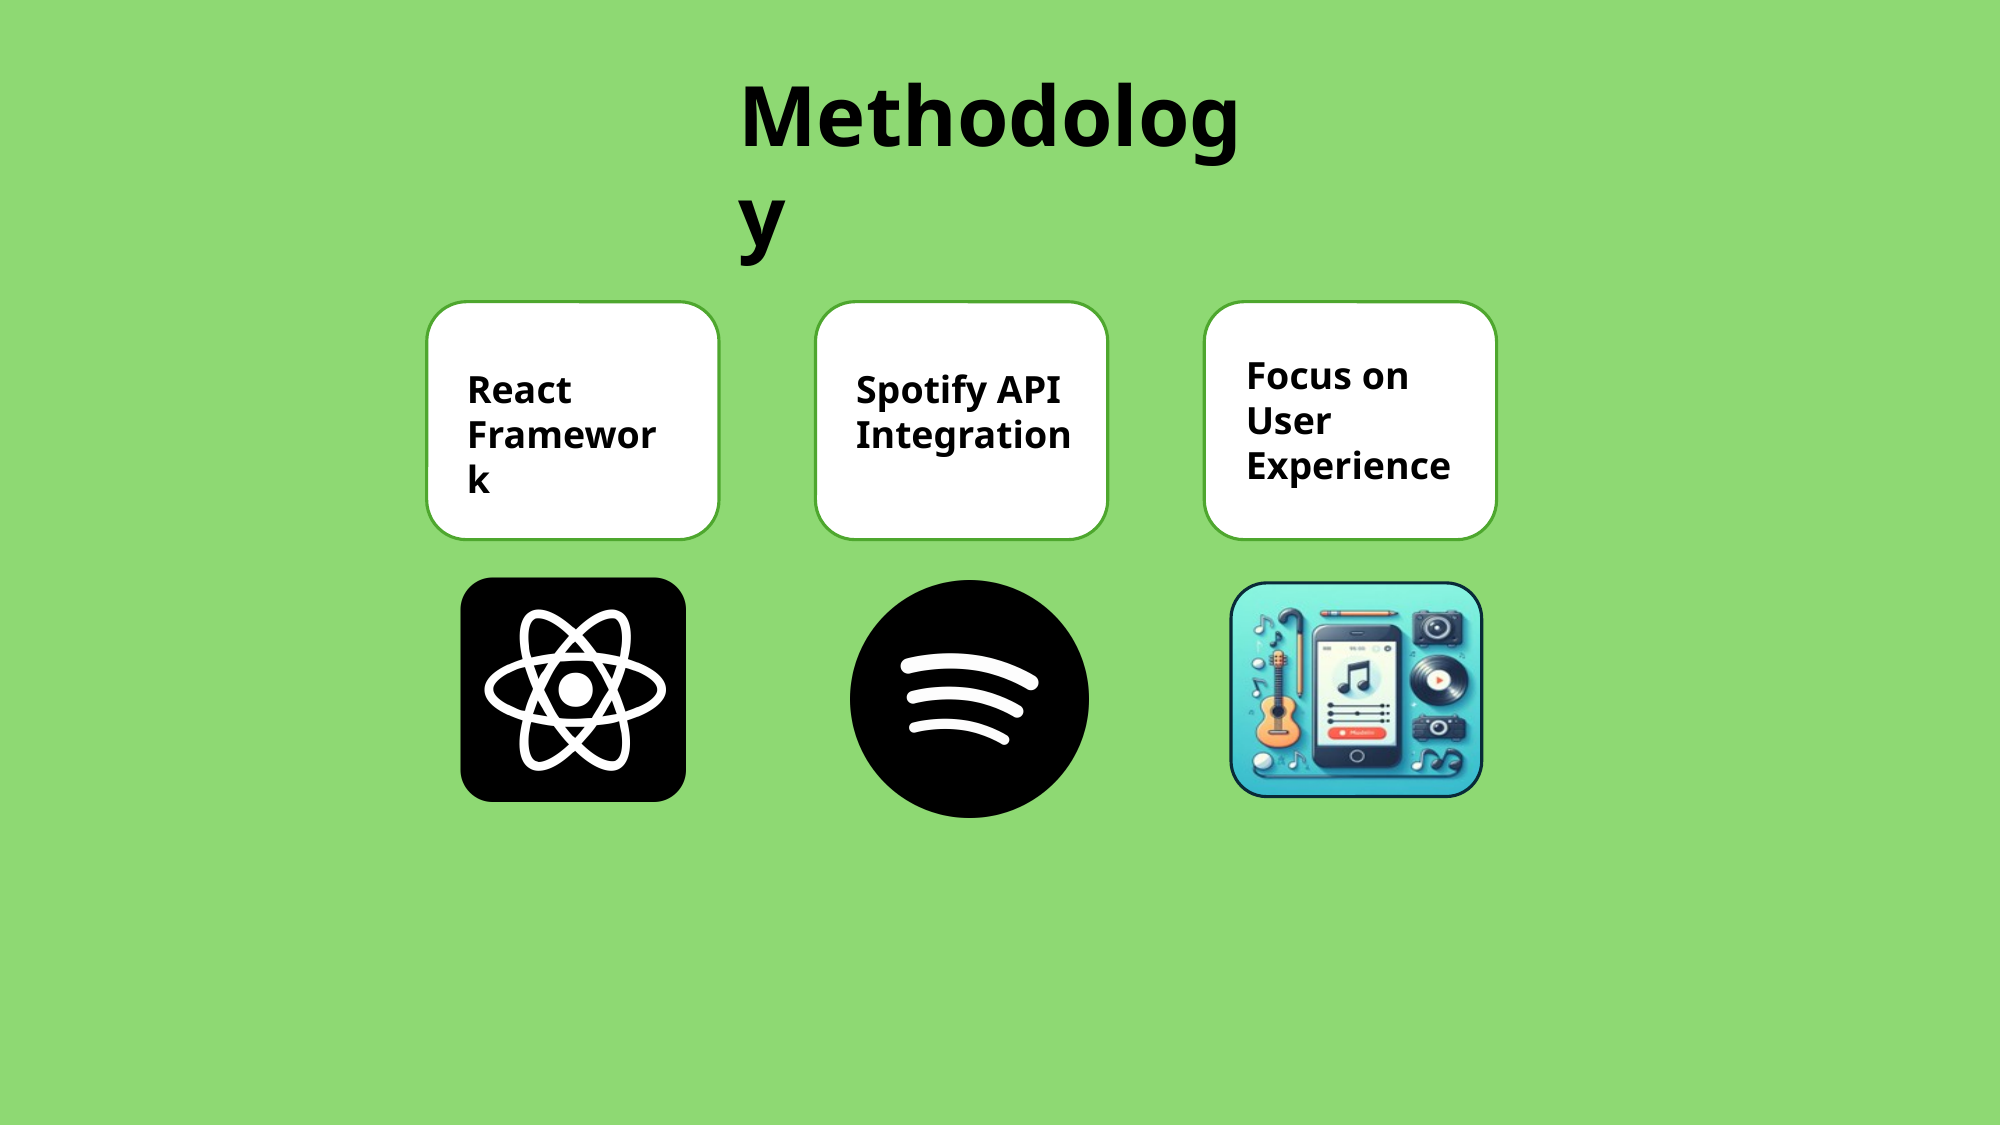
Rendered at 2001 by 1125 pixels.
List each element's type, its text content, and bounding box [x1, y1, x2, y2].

picture [443, 560, 702, 819]
picture [849, 579, 1089, 819]
text_box [1202, 300, 1499, 542]
text_box [1229, 581, 1484, 799]
text_box [425, 300, 721, 542]
text_box Methodology [723, 56, 1296, 271]
text_box Focus on User Experience [1231, 344, 1497, 495]
text_box [813, 300, 1110, 542]
text_box React Framework [452, 358, 694, 509]
text_box Spotify API Integration [841, 358, 1098, 464]
